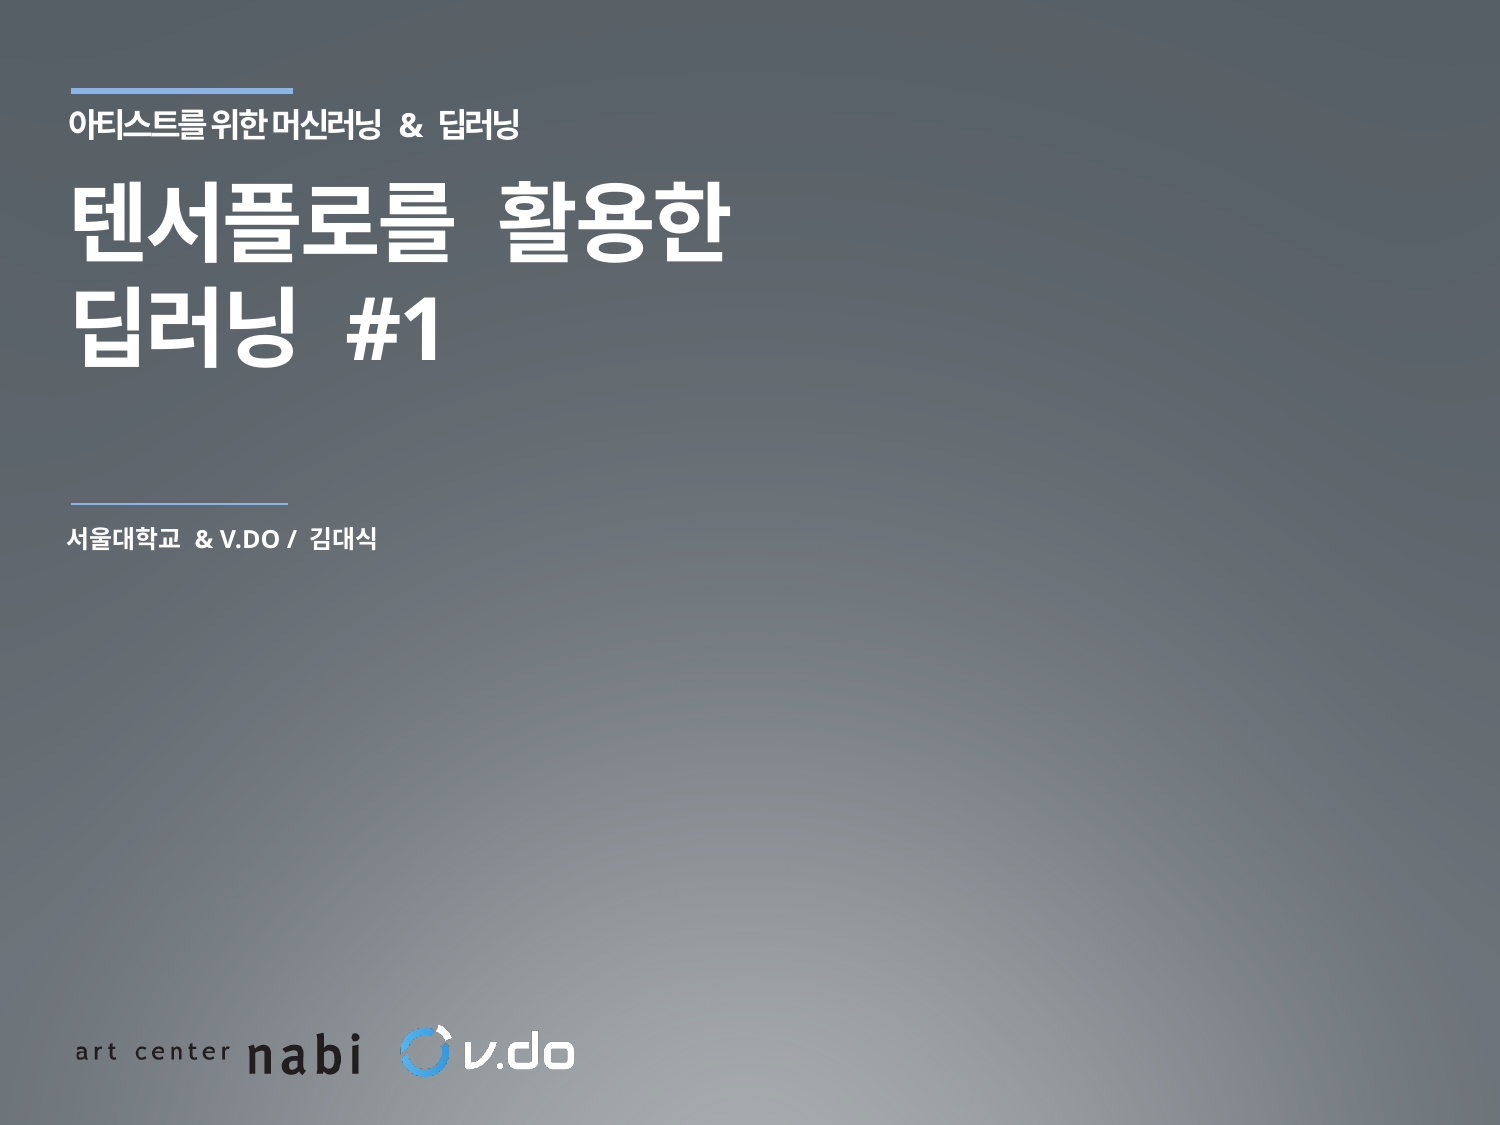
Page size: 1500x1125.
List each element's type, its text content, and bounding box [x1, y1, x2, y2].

text_box 아티스트를 위한 머신러닝 & 딥러닝 [53, 96, 1403, 179]
text_box 서울대학교 & V.DO / 김대식 [51, 516, 394, 561]
picture [0, 0, 1500, 1125]
text_box 텐서플로를 활용한 딥러닝 #1 [53, 179, 1403, 445]
